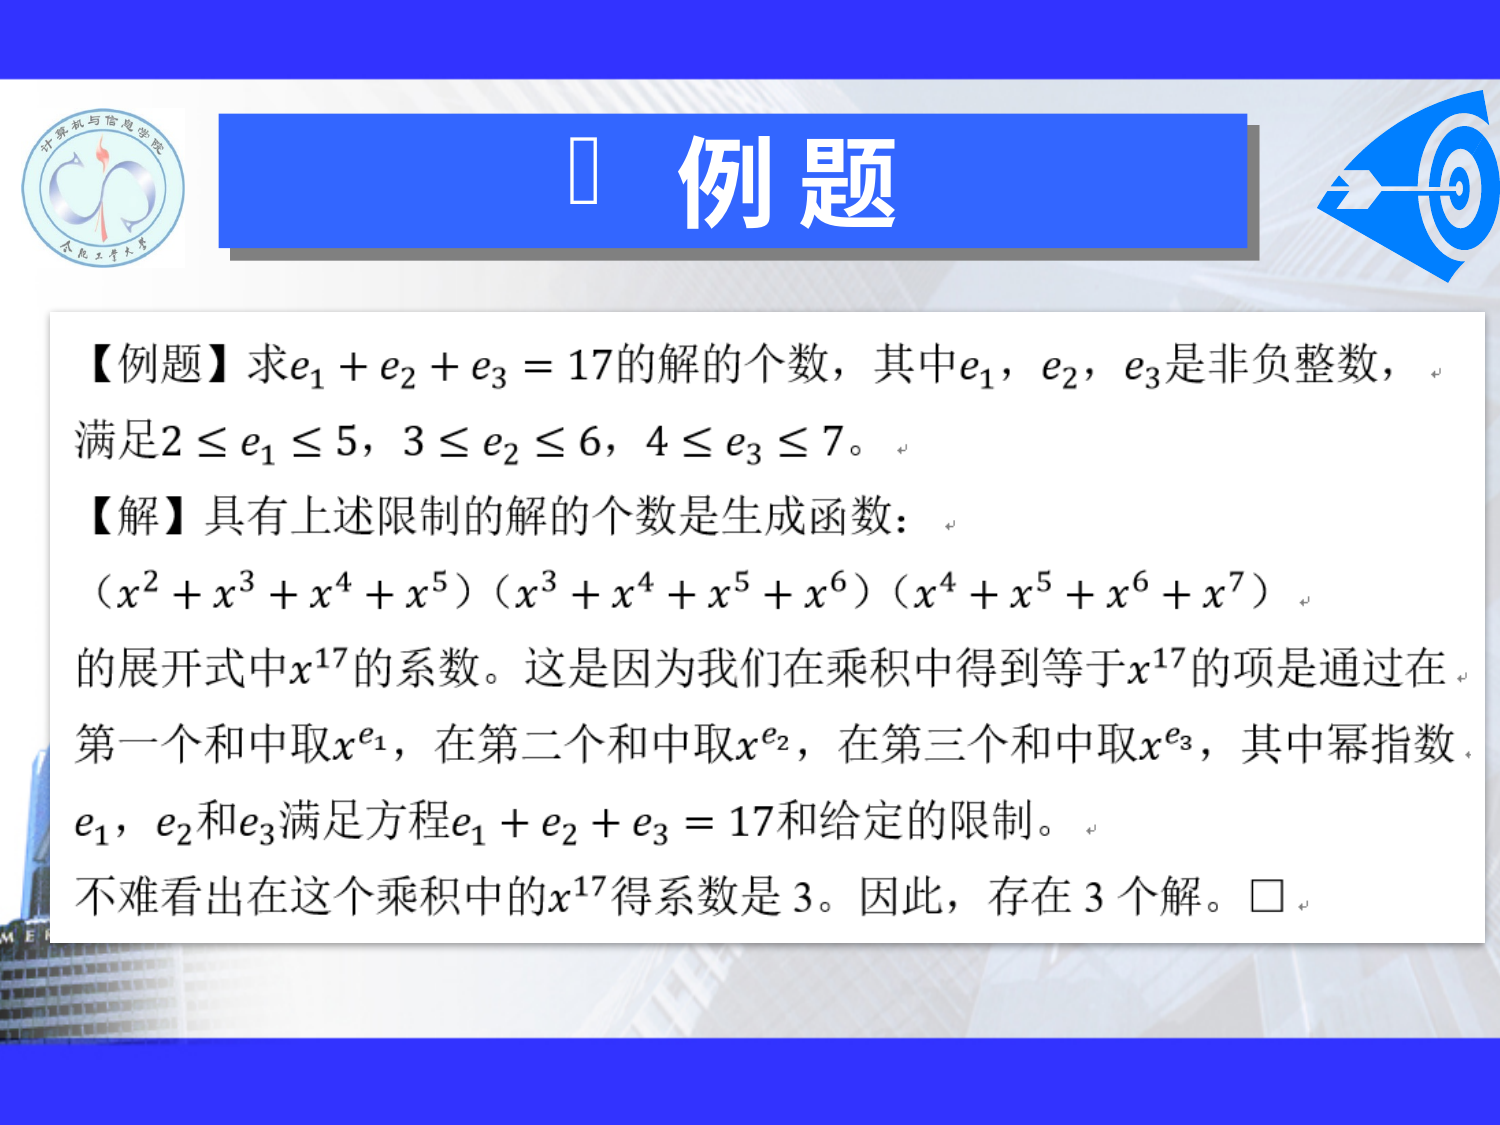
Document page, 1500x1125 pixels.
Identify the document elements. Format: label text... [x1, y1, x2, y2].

picture [0, 0, 1500, 1125]
text_box 例 题 [218, 113, 1248, 249]
